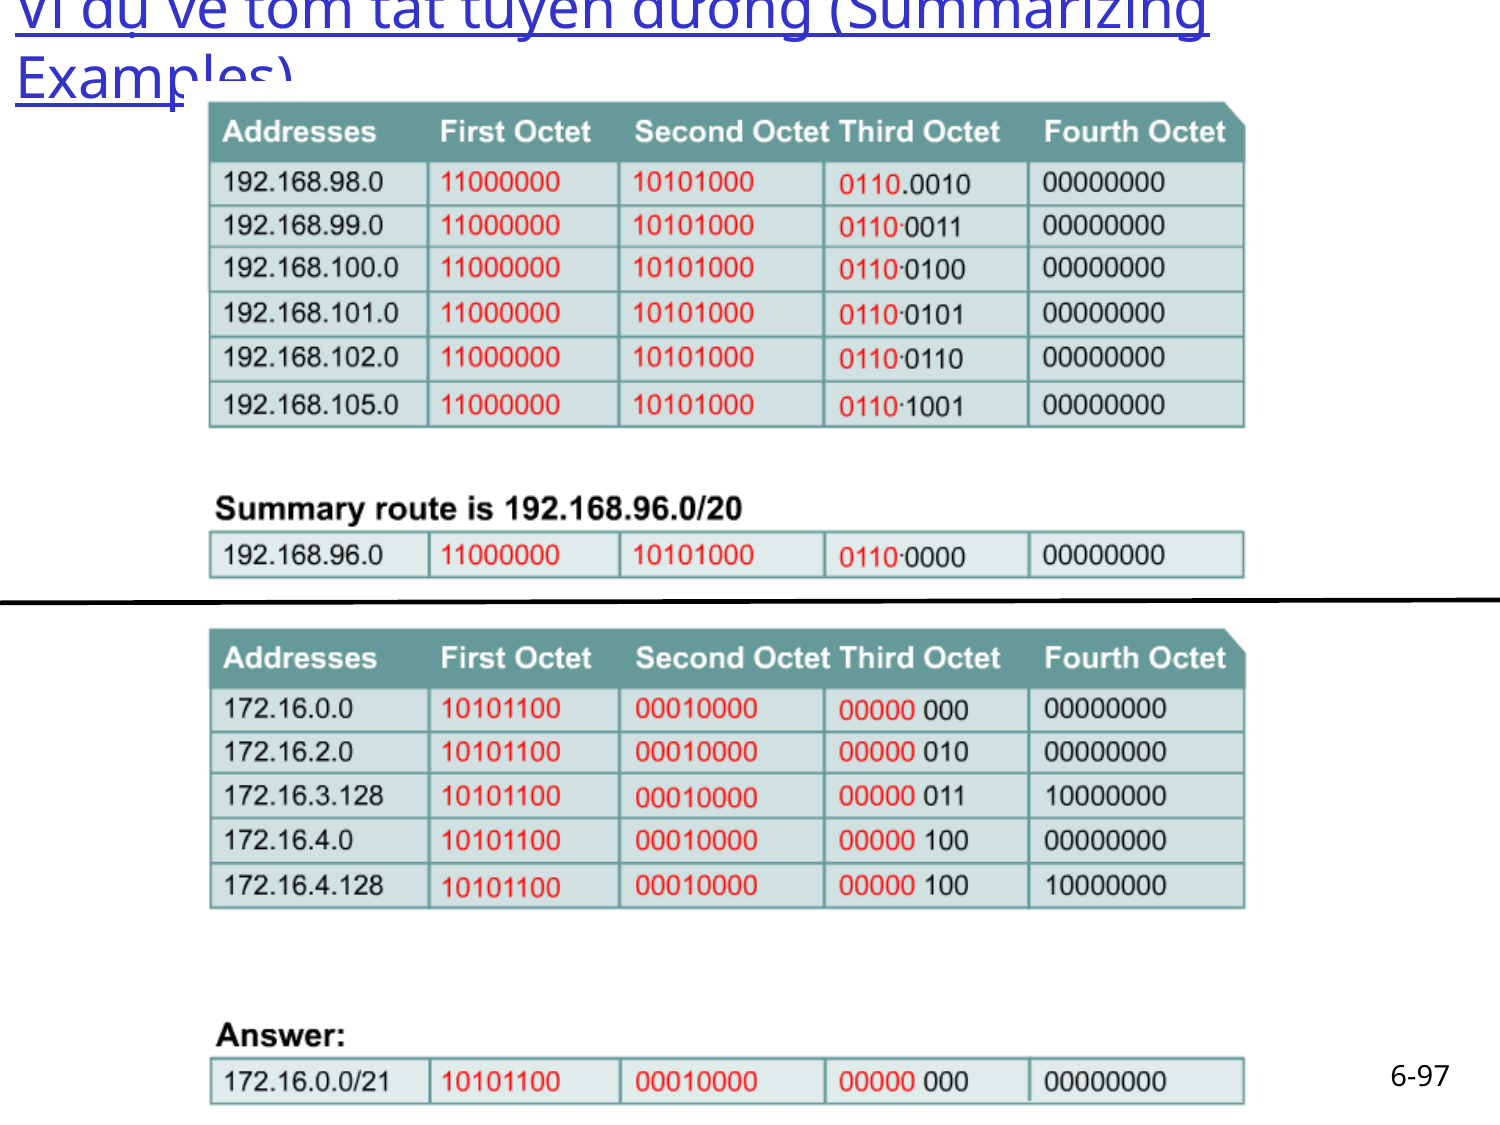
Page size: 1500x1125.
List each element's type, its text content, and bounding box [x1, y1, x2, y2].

slide_number 6-97 [1362, 1049, 1466, 1125]
picture [184, 80, 1274, 1125]
title Ví dụ về tóm tắt tuyến đường (Summarizing Examples) [0, 0, 1500, 134]
